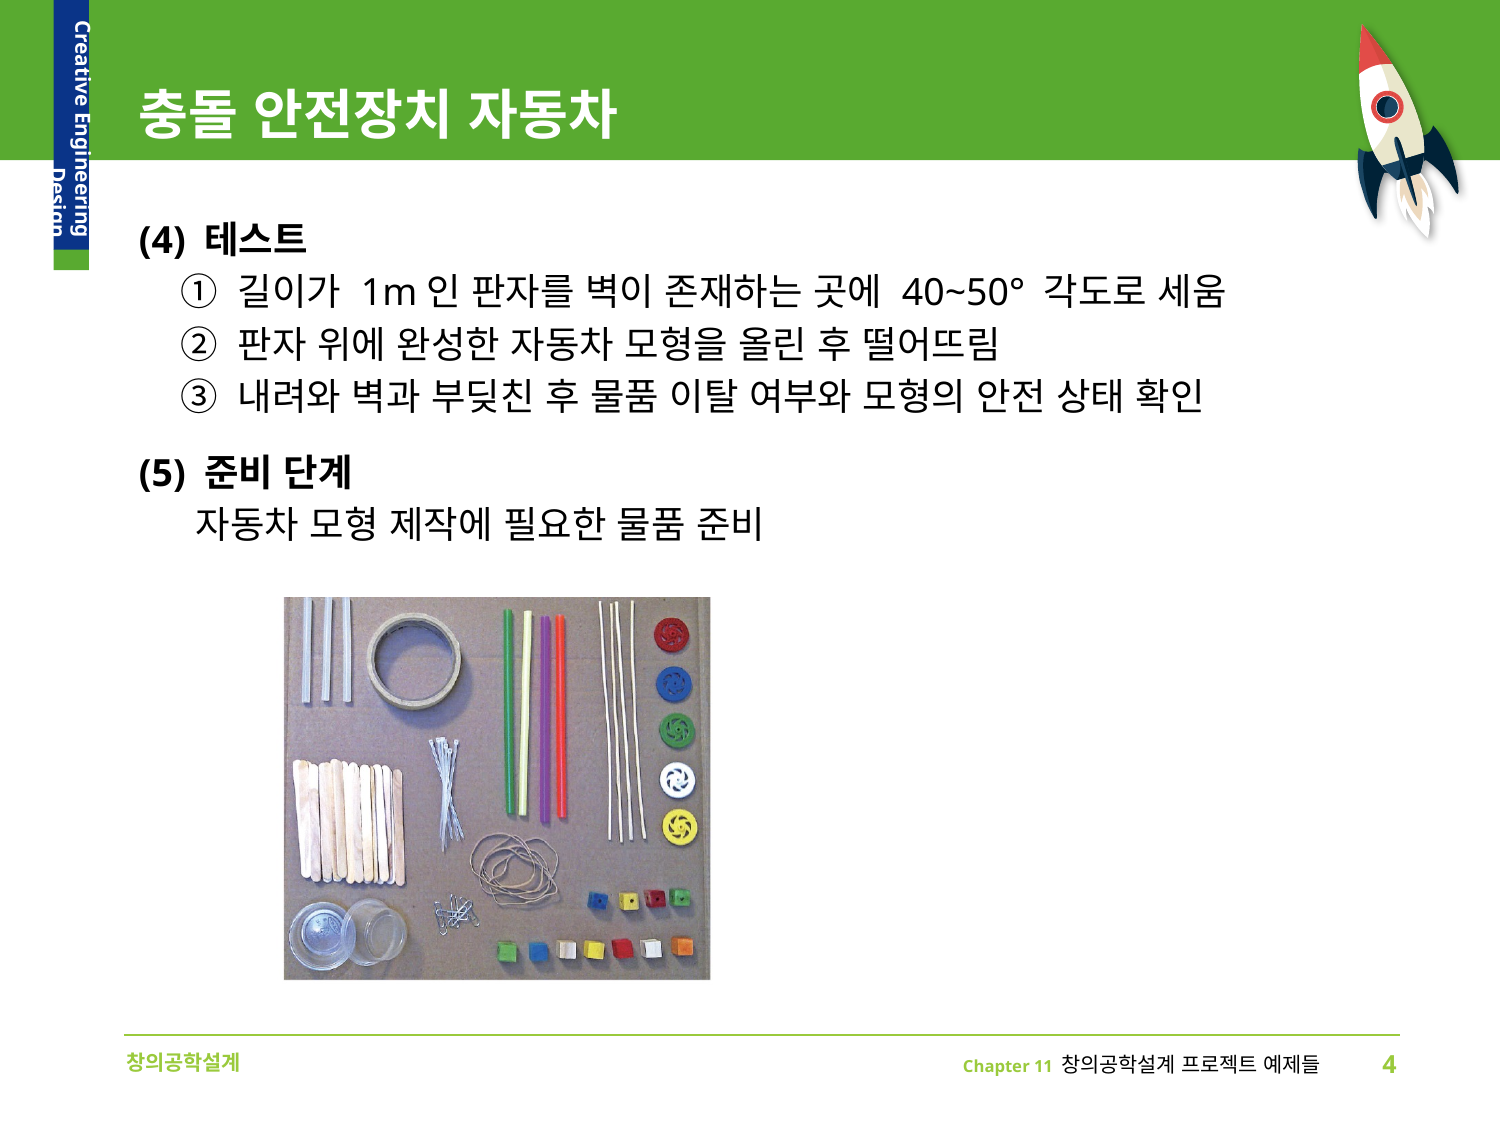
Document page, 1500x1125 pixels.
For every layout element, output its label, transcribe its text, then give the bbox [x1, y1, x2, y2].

list (4) 테스트 ① 길이가 1m인 판자를 벽이 존재하는 곳에 40~50° 각도로 세움 ② 판자 위에 완성한 자동차 모형을 올린 후 떨어뜨림 ③ 내려와 벽과 부딪친 후 물품 이탈 여부와 모형의 안전 상태 확인 (5) 준비 단계 자동차 모형 제작에 필요한 물품 준비 [123, 208, 1400, 976]
title 충돌 안전장치 자동차 [123, 66, 1400, 159]
picture [265, 597, 730, 986]
